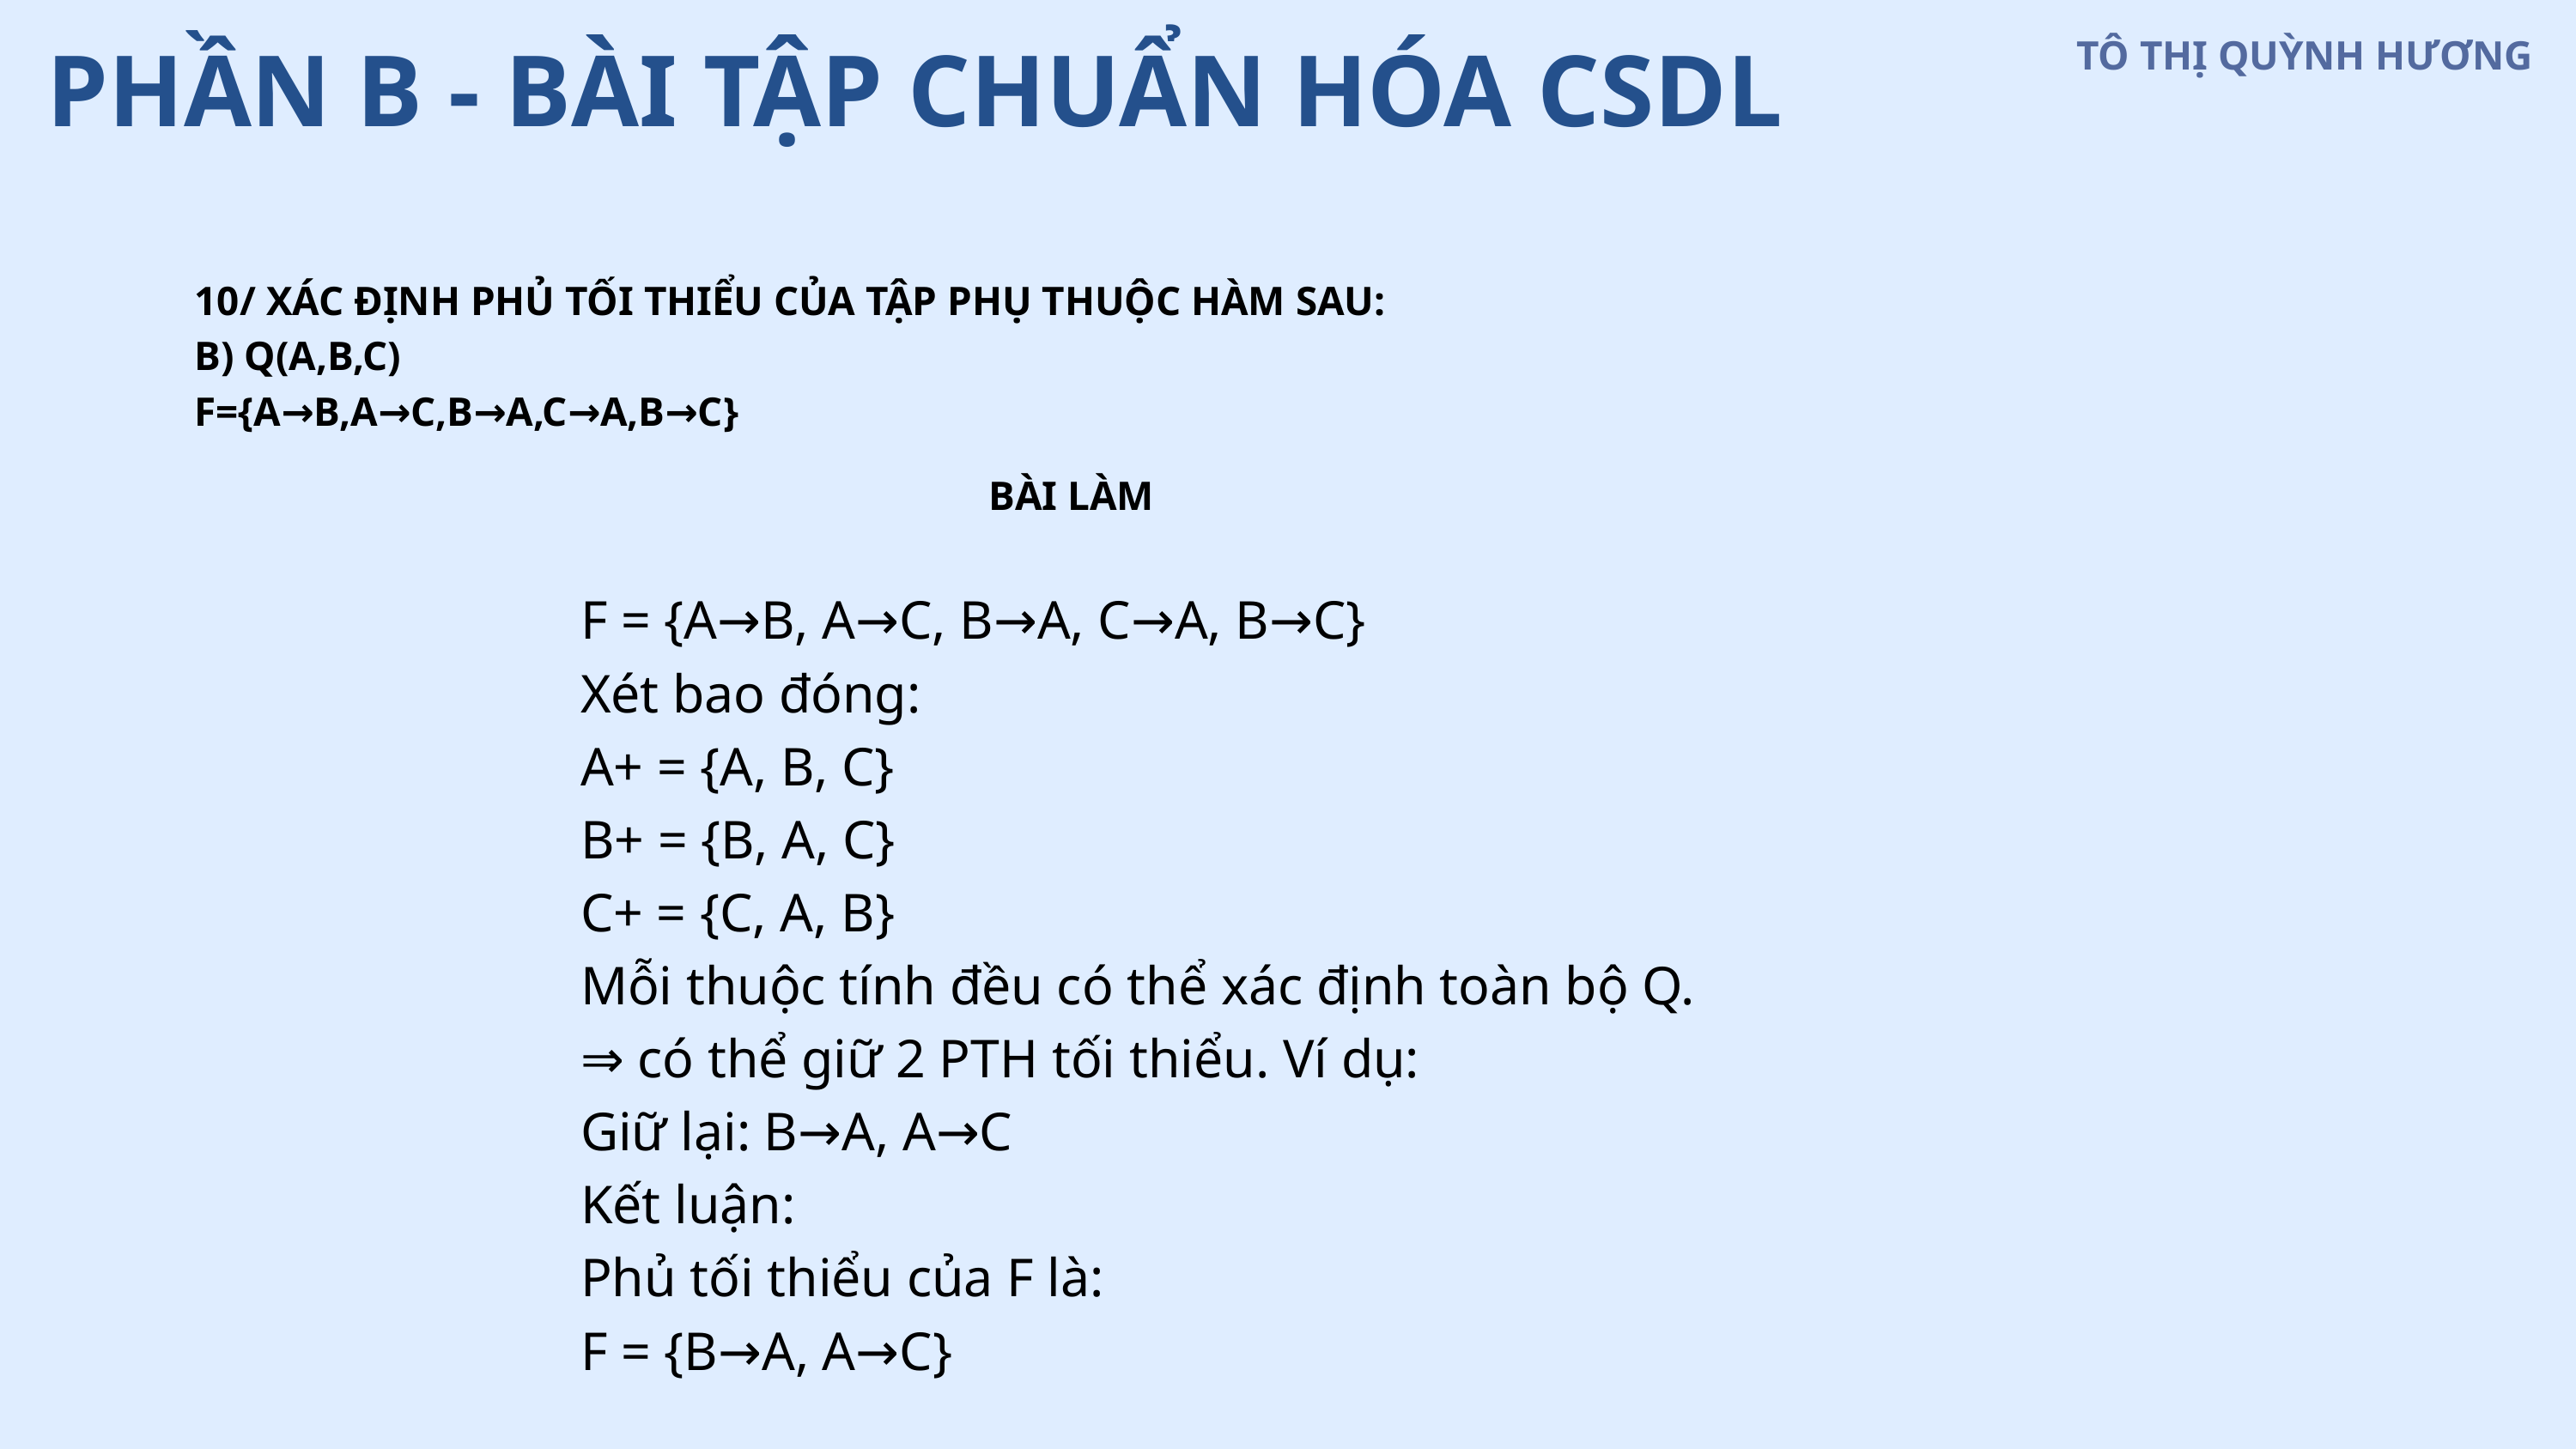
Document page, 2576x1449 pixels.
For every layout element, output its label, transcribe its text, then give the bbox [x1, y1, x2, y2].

text_box TÔ THỊ QUỲNH HƯƠNG [2033, 22, 2576, 78]
text_box 10/ XÁC ĐỊNH PHỦ TỐI THIỂU CỦA TẬP PHỤ THUỘC HÀM SAU: B) Q(A,B,C) F={A→B,A→C,B→A,C→A,B→C} [194, 268, 1608, 599]
text_box PHẦN B - BÀI TẬP CHUẨN HÓA CSDL [46, 27, 1917, 147]
text_box BÀI LÀM [981, 464, 1161, 519]
text_box F = {A→B, A→C, B→A, C→A, B→C} Xét bao đóng: A+ = {A, B, C} B+ = {B, A, C} C+ = {C, A, B} Mỗi thuộc tính đều có thể xác định toàn bộ Q. ⇒ có thể giữ 2 PTH tối thiểu. Ví dụ: Giữ lại: B→A, A→C Kết luận: Phủ tối thiểu của F là: F = {B→A, A→C} [580, 577, 1994, 1449]
